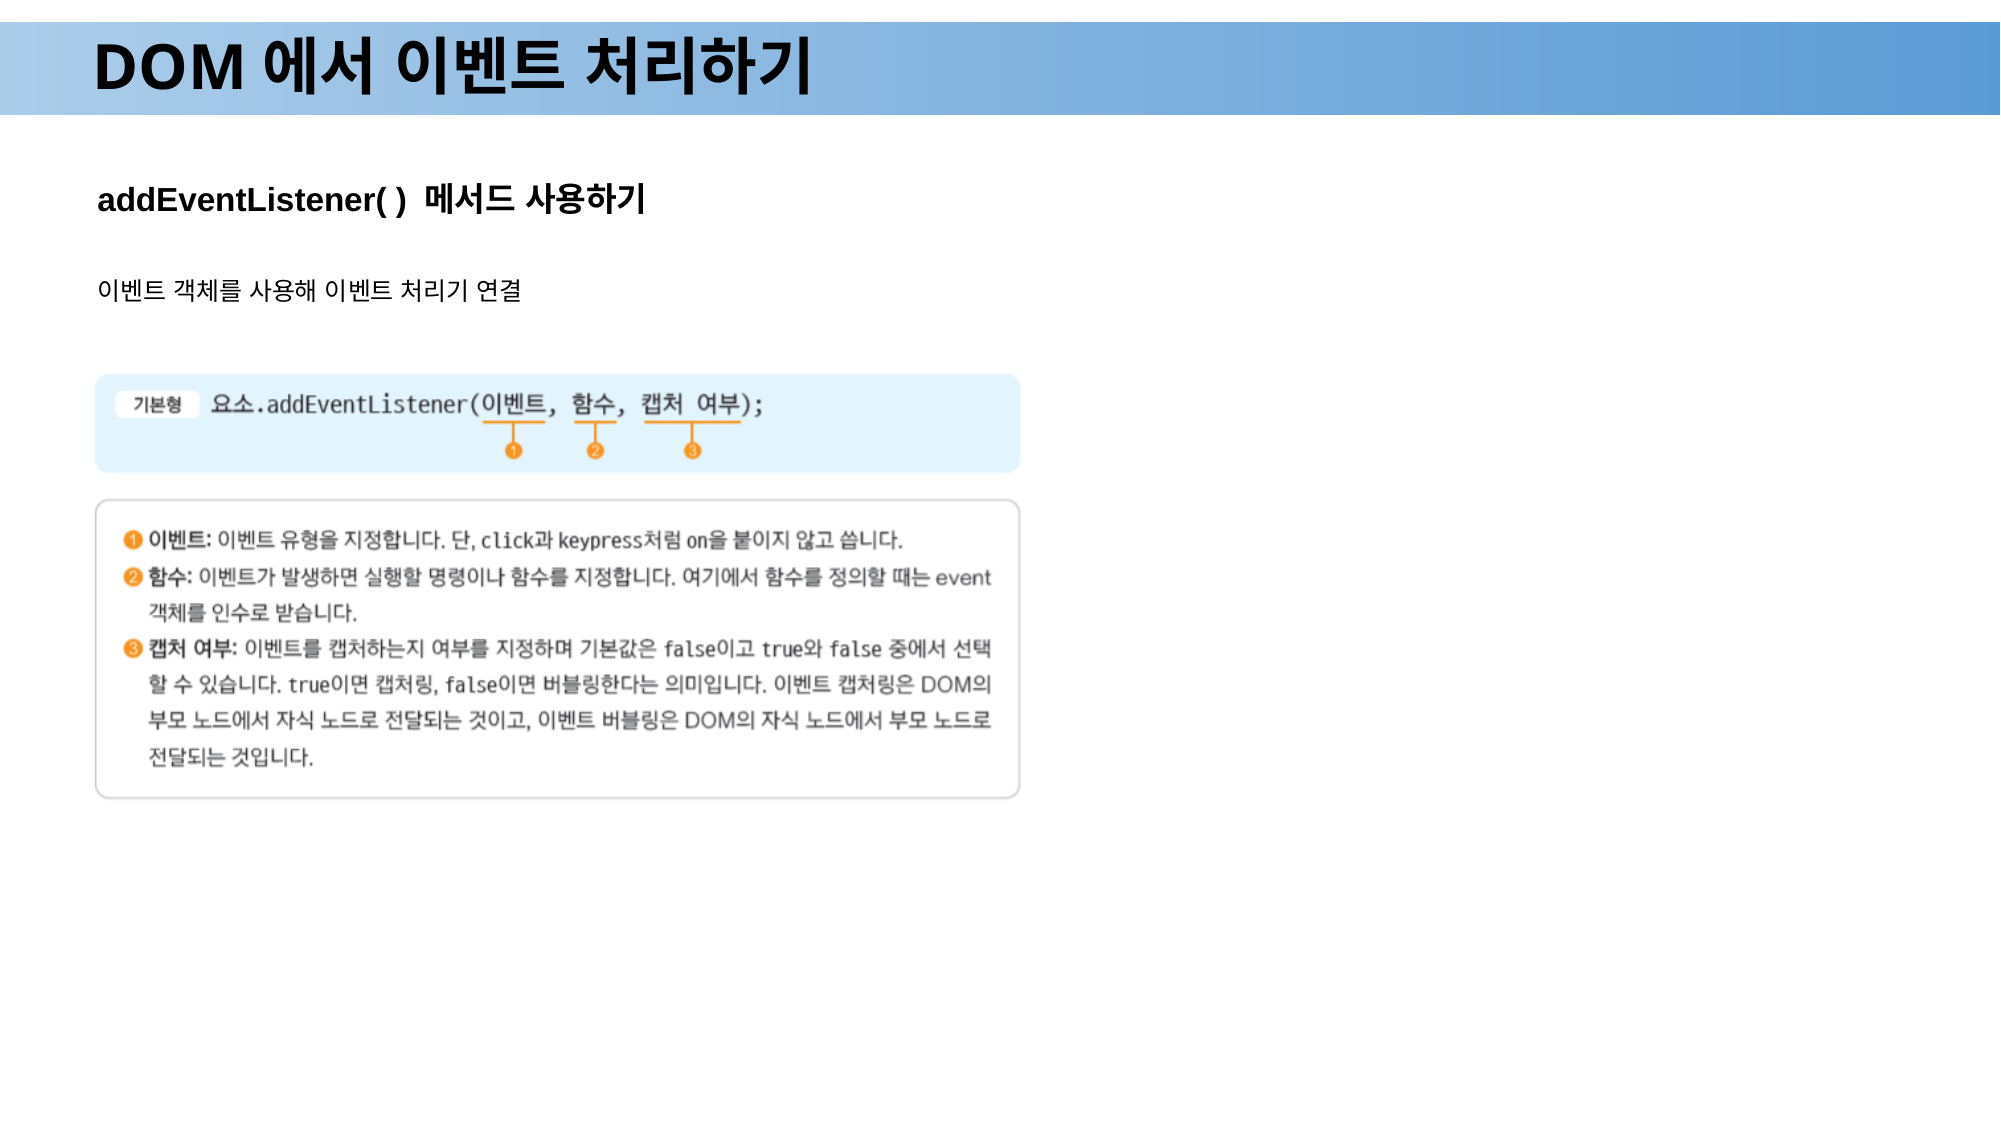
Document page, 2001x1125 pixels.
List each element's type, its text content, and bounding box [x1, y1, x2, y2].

text_box 이벤트 객체를 사용해 이벤트 처리기 연결 [82, 252, 721, 313]
title DOM에서 이벤트 처리하기 [77, 22, 1569, 116]
text_box addEventListener( ) 메서드 사용하기 [82, 150, 848, 225]
picture [82, 361, 1036, 818]
